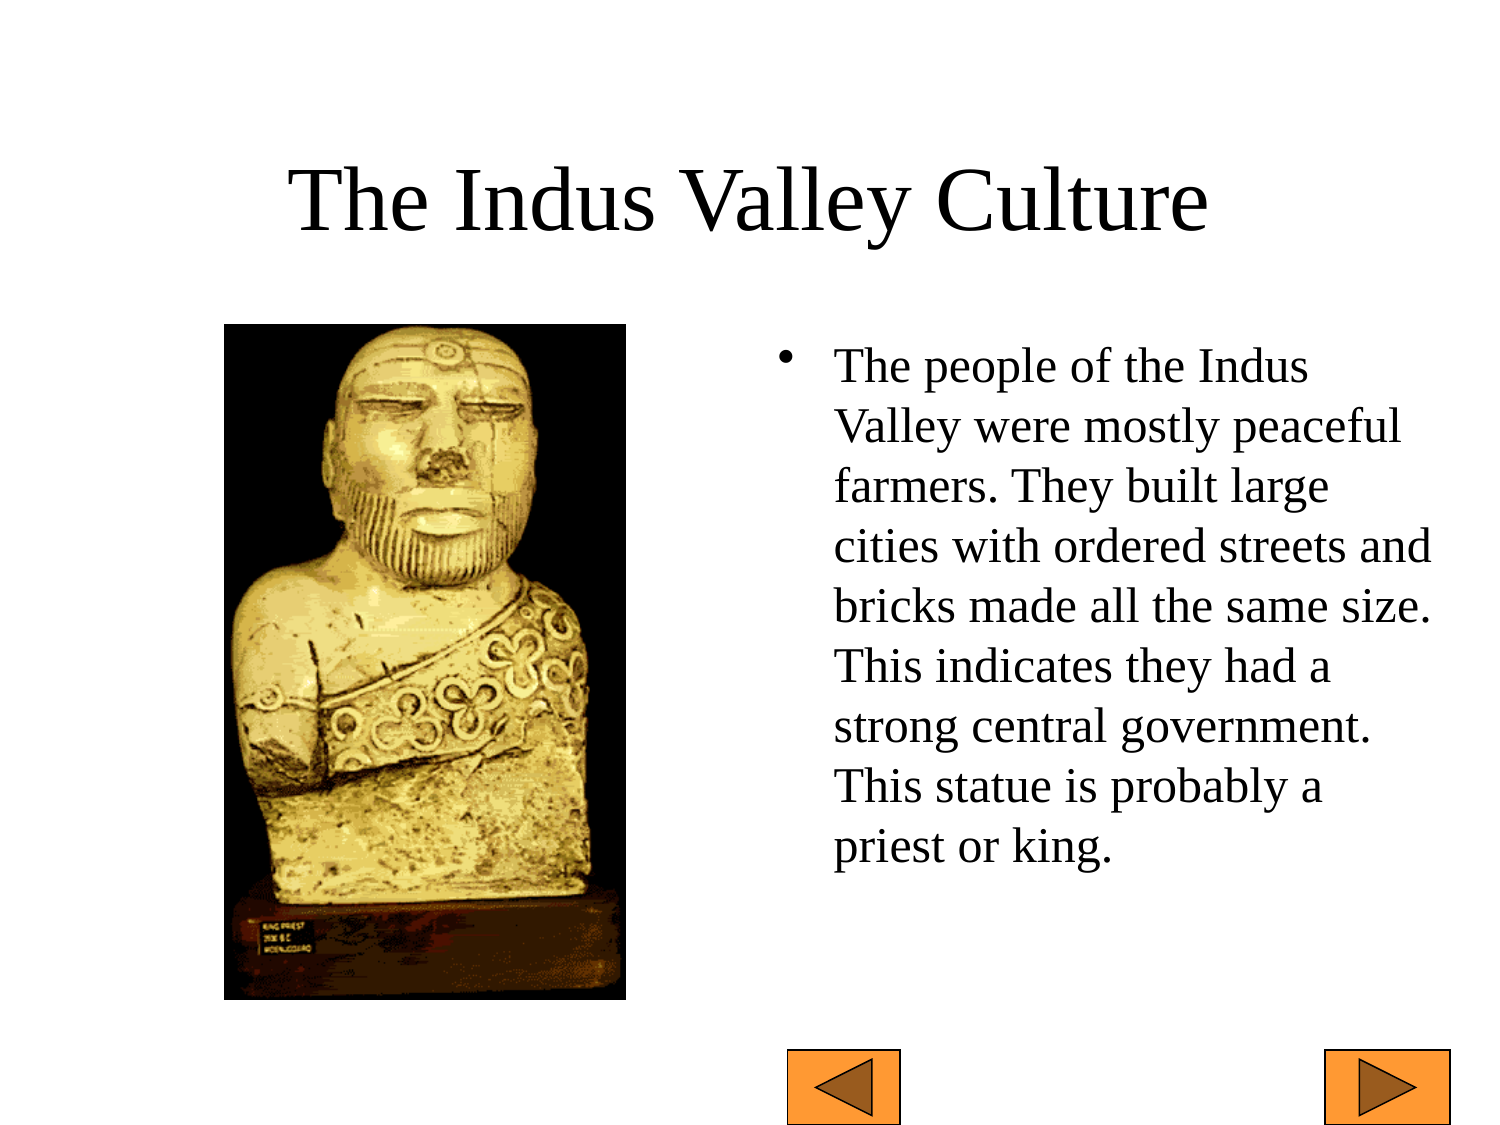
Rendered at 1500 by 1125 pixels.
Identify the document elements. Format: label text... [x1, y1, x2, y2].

text_box [1325, 1049, 1451, 1125]
list The people of the Indus Valley were mostly peaceful farmers. They built large cities with ordered streets and bricks made all the same size. This indicates they had a strong central government. This statue is probably a priest or king. [1022, 324, 1450, 1000]
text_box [223, 324, 626, 1001]
title The Indus Valley Culture [112, 99, 1388, 288]
text_box [479, 106, 1022, 1019]
text_box [787, 1049, 901, 1125]
